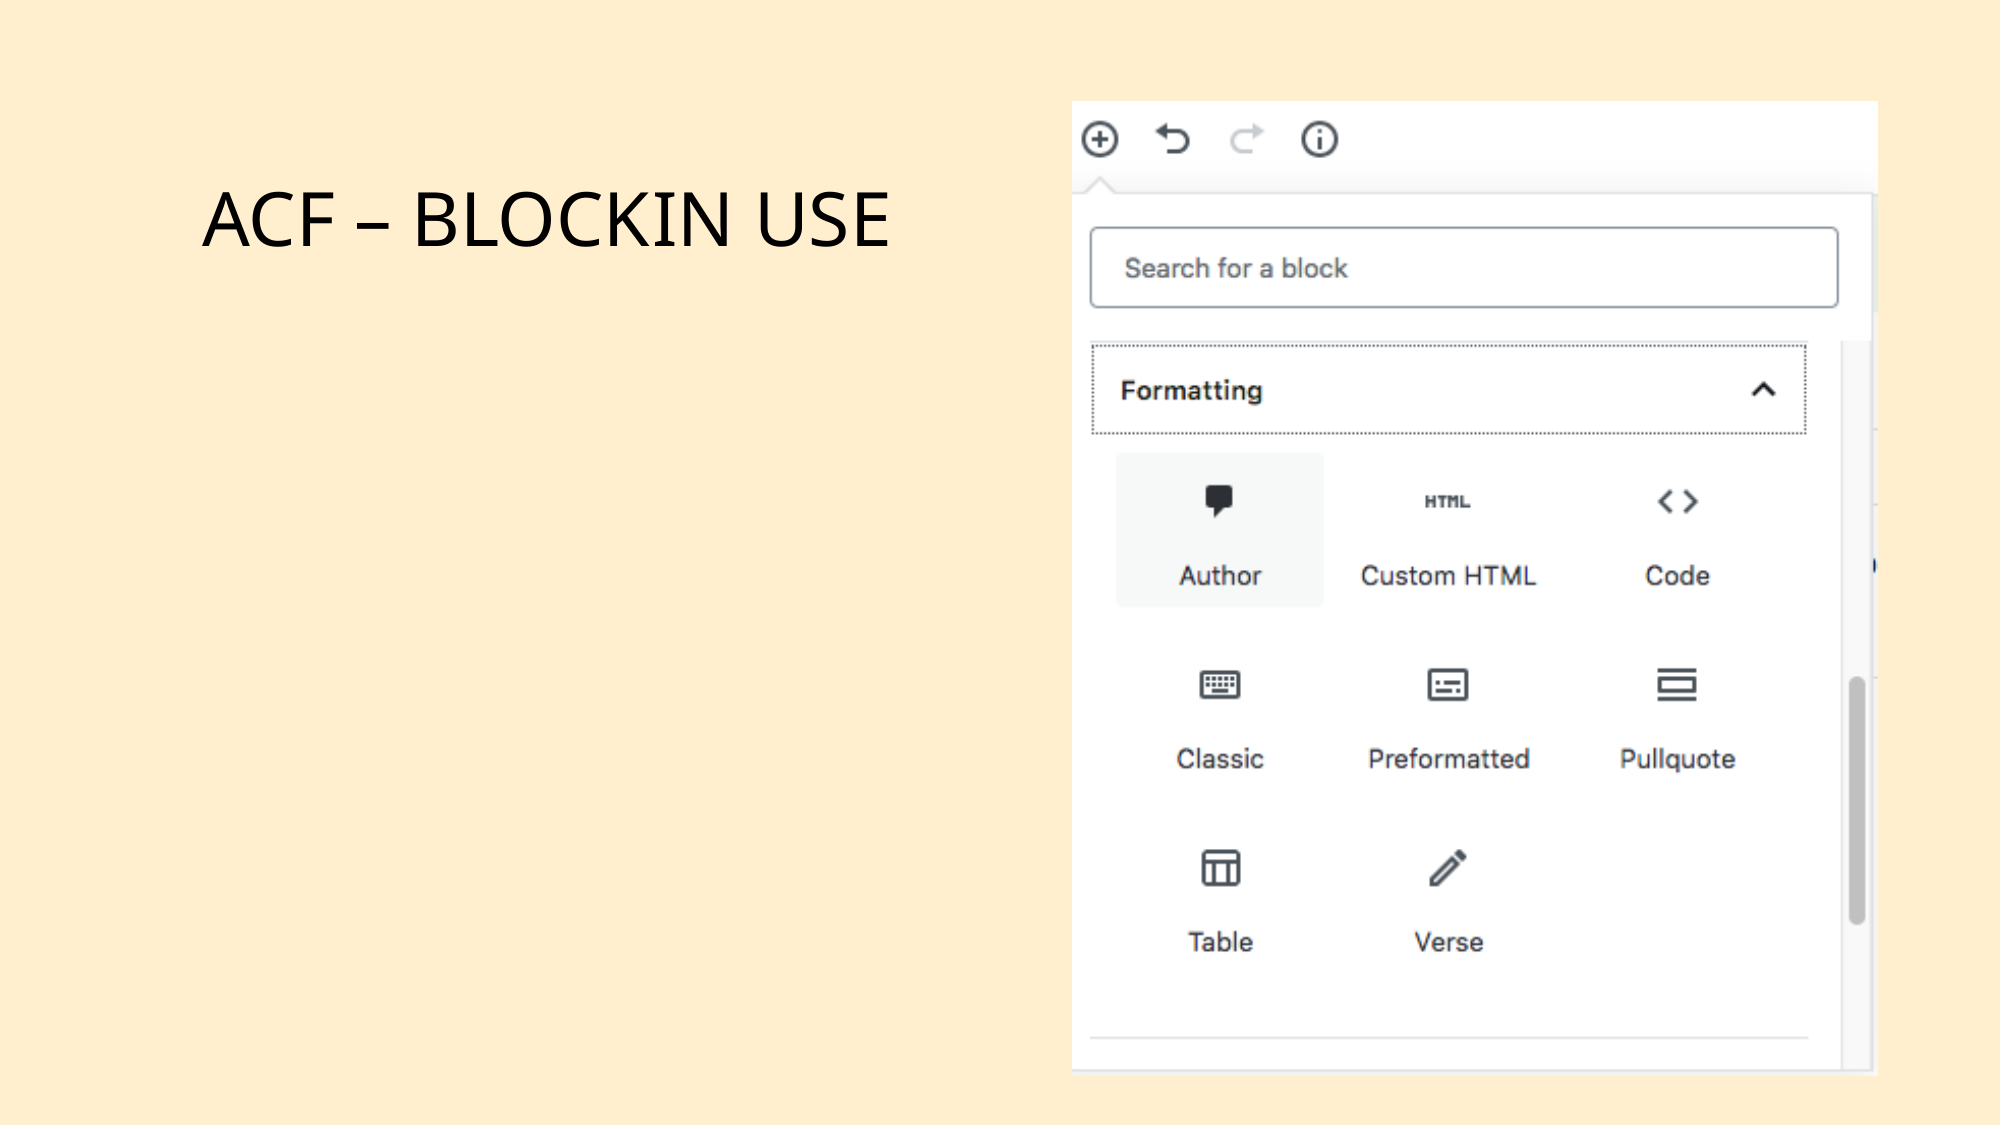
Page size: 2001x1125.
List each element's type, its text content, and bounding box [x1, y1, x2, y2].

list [1071, 101, 1878, 1076]
title ACF – BLOCK IN use [187, 101, 1071, 344]
